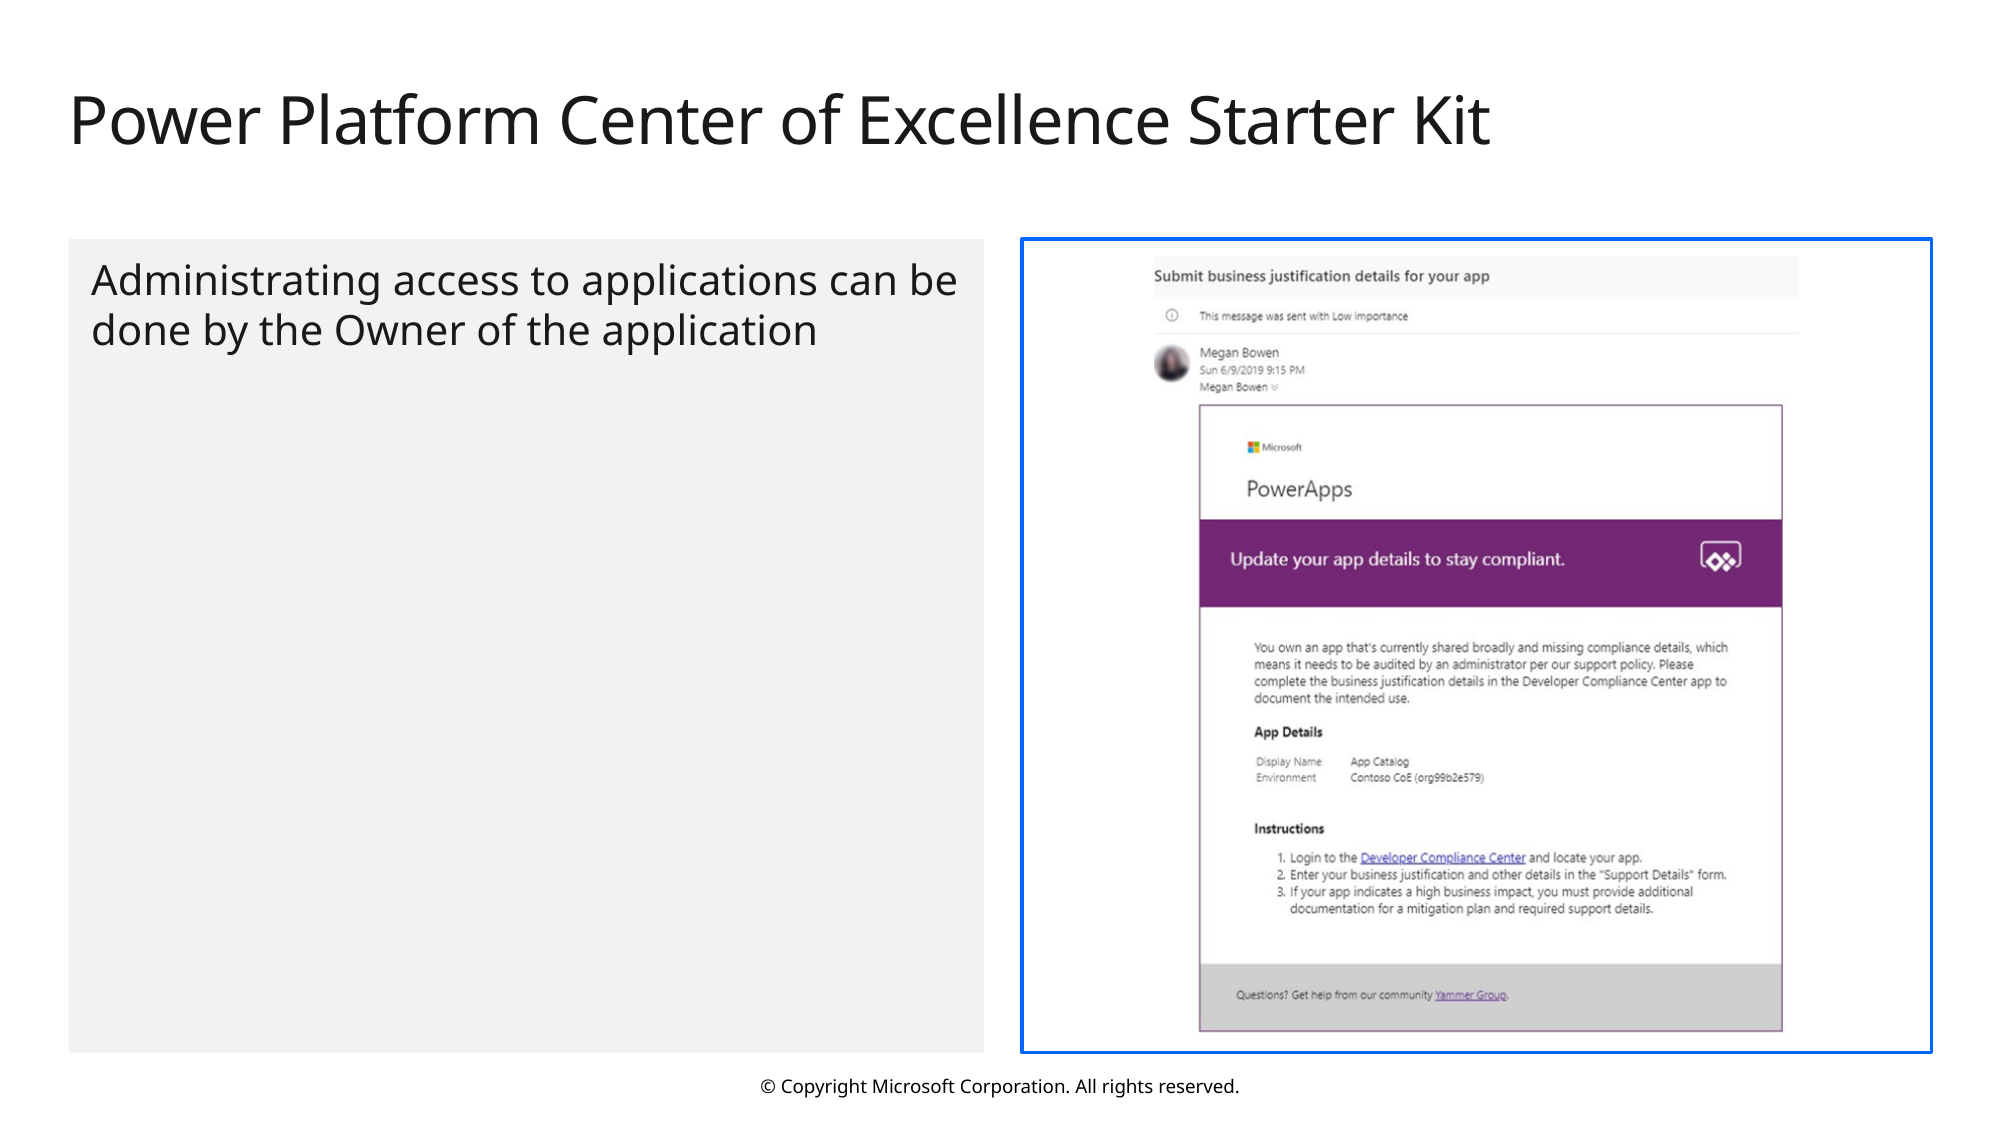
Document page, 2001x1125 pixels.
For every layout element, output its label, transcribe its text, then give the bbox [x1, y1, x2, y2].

list Administrating access to applications can be done by the Owner of the application [68, 238, 984, 1053]
title Power Platform Center of Excellence Starter Kit [68, 72, 1932, 192]
picture [1041, 256, 1912, 1036]
